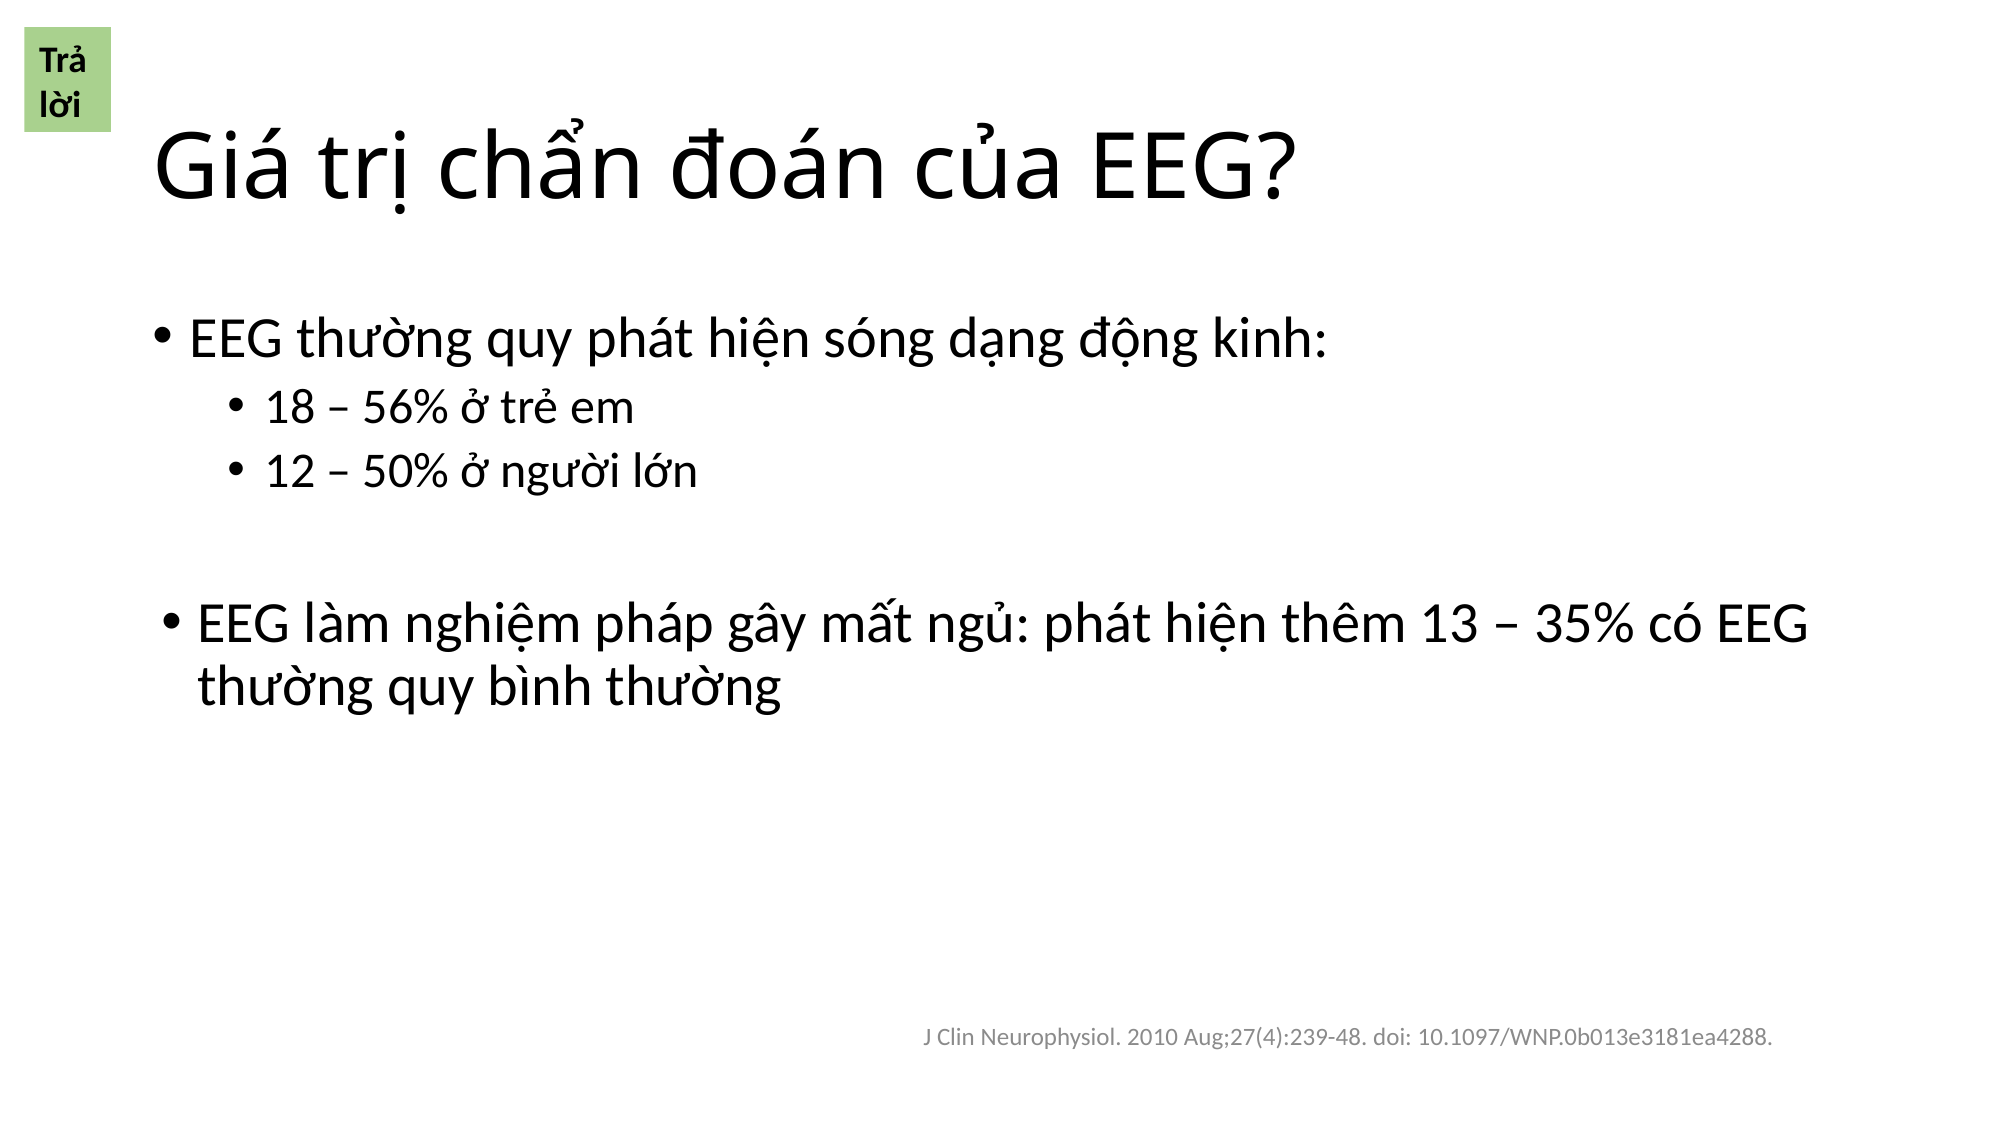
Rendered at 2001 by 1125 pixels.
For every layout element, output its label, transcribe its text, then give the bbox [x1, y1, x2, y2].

list EEG thường quy phát hiện sóng dạng động kinh: 18 – 56% ở trẻ em 12 – 50% ở người lớn EEG làm nghiệm pháp gây mất ngủ: phát hiện thêm 13 – 35% có EEG thường quy bình thường [137, 299, 1863, 1014]
title Giá trị chẩn đoán của EEG? [137, 59, 1863, 278]
text_box Trả lời [24, 27, 111, 132]
footer J Clin Neurophysiol. 2010 Aug;27(4):239-48. doi: 10.1097/WNP.0b013e3181ea4288. [836, 1005, 1863, 1066]
